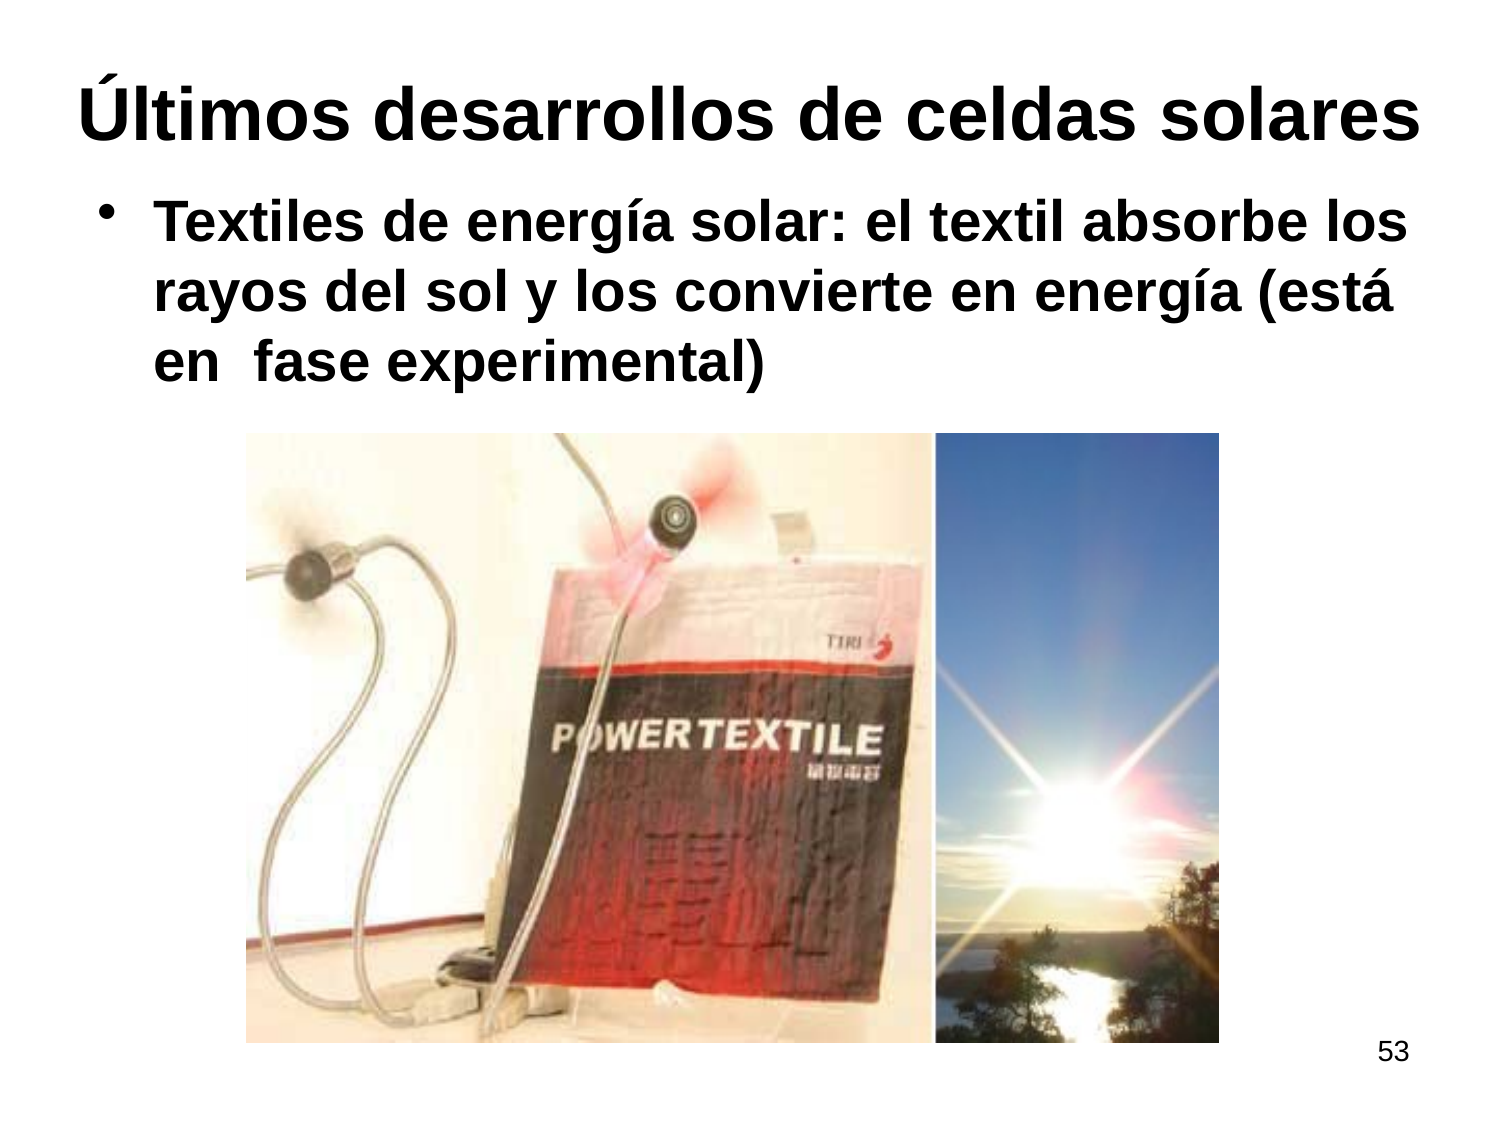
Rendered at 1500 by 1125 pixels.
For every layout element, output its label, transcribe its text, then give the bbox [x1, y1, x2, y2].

slide_number 53 [1074, 1024, 1426, 1103]
picture [245, 433, 1219, 1044]
title Últimos desarrollos de celdas solares [0, 44, 1500, 177]
list Textiles de energía solar: el textil absorbe los rayos del sol y los convierte en energía (está en fase experimental) [81, 175, 1433, 919]
